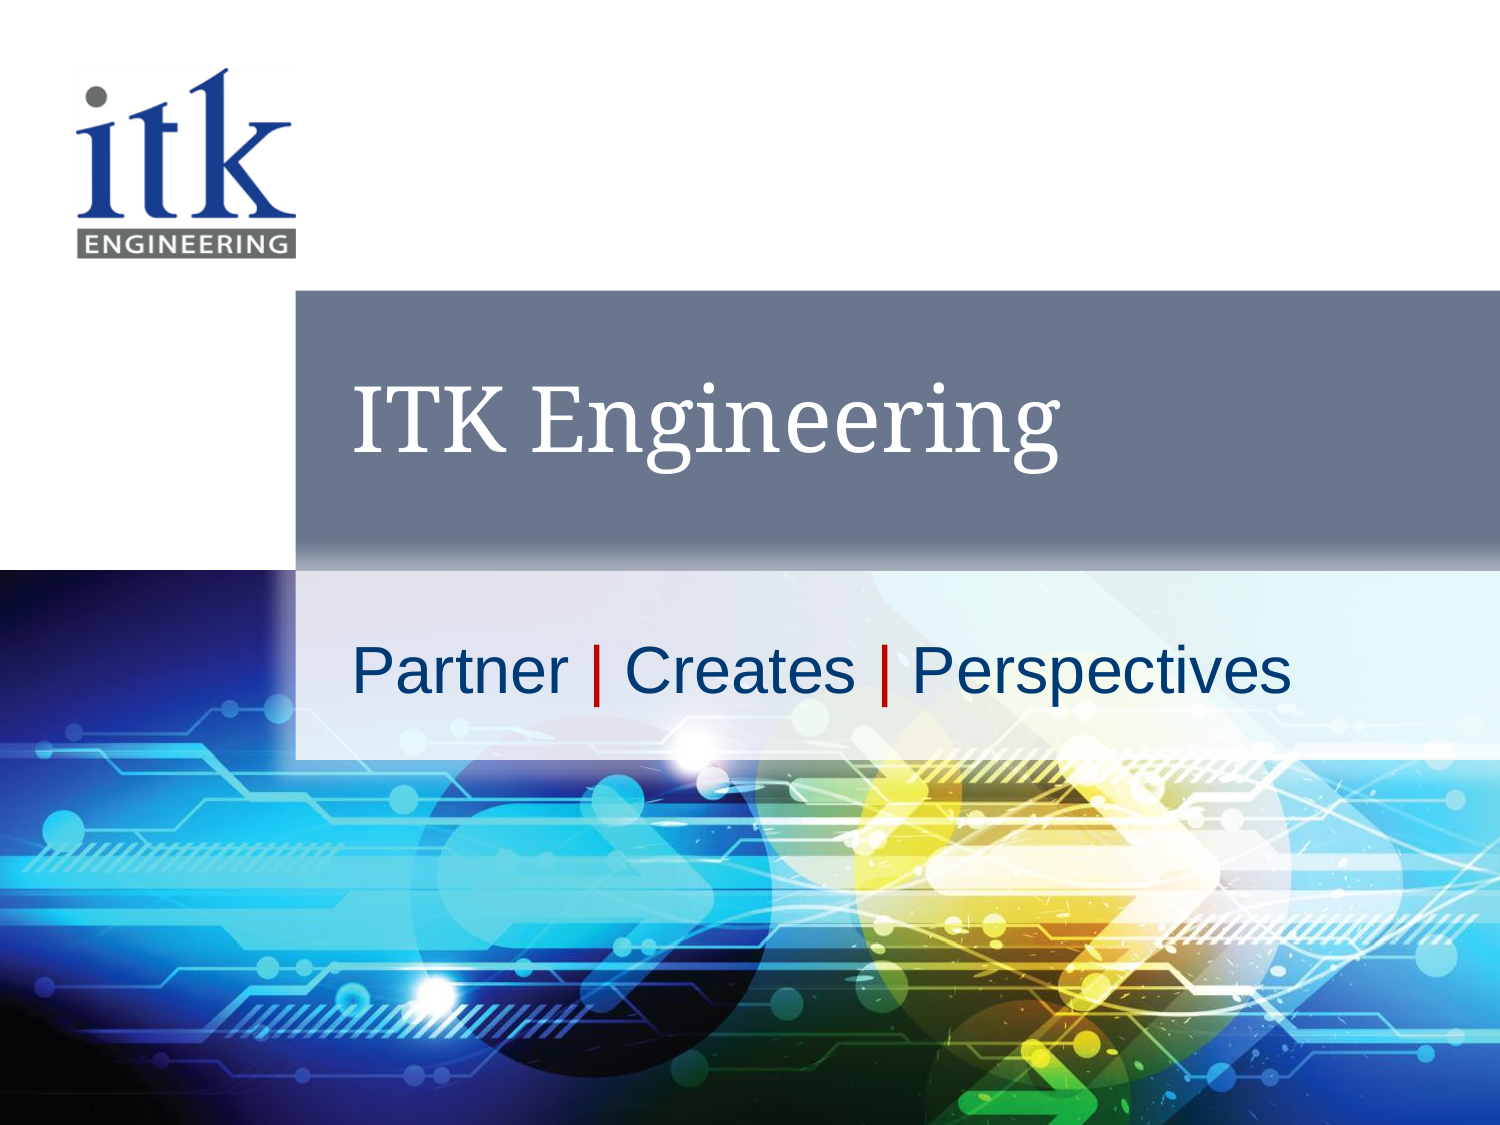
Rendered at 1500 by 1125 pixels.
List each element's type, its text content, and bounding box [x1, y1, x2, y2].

picture [76, 68, 296, 259]
footer © ITK Engineering [278, 570, 1500, 779]
picture [0, 570, 1500, 1125]
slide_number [285, 570, 1500, 772]
title ITK Engineering [336, 322, 1436, 510]
text_box [281, 570, 1500, 776]
title Automatic Release Presentation [275, 570, 1500, 782]
list Partner | Creates | Perspectives [336, 572, 1436, 762]
text_box ID number Summary State [291, 570, 1500, 766]
